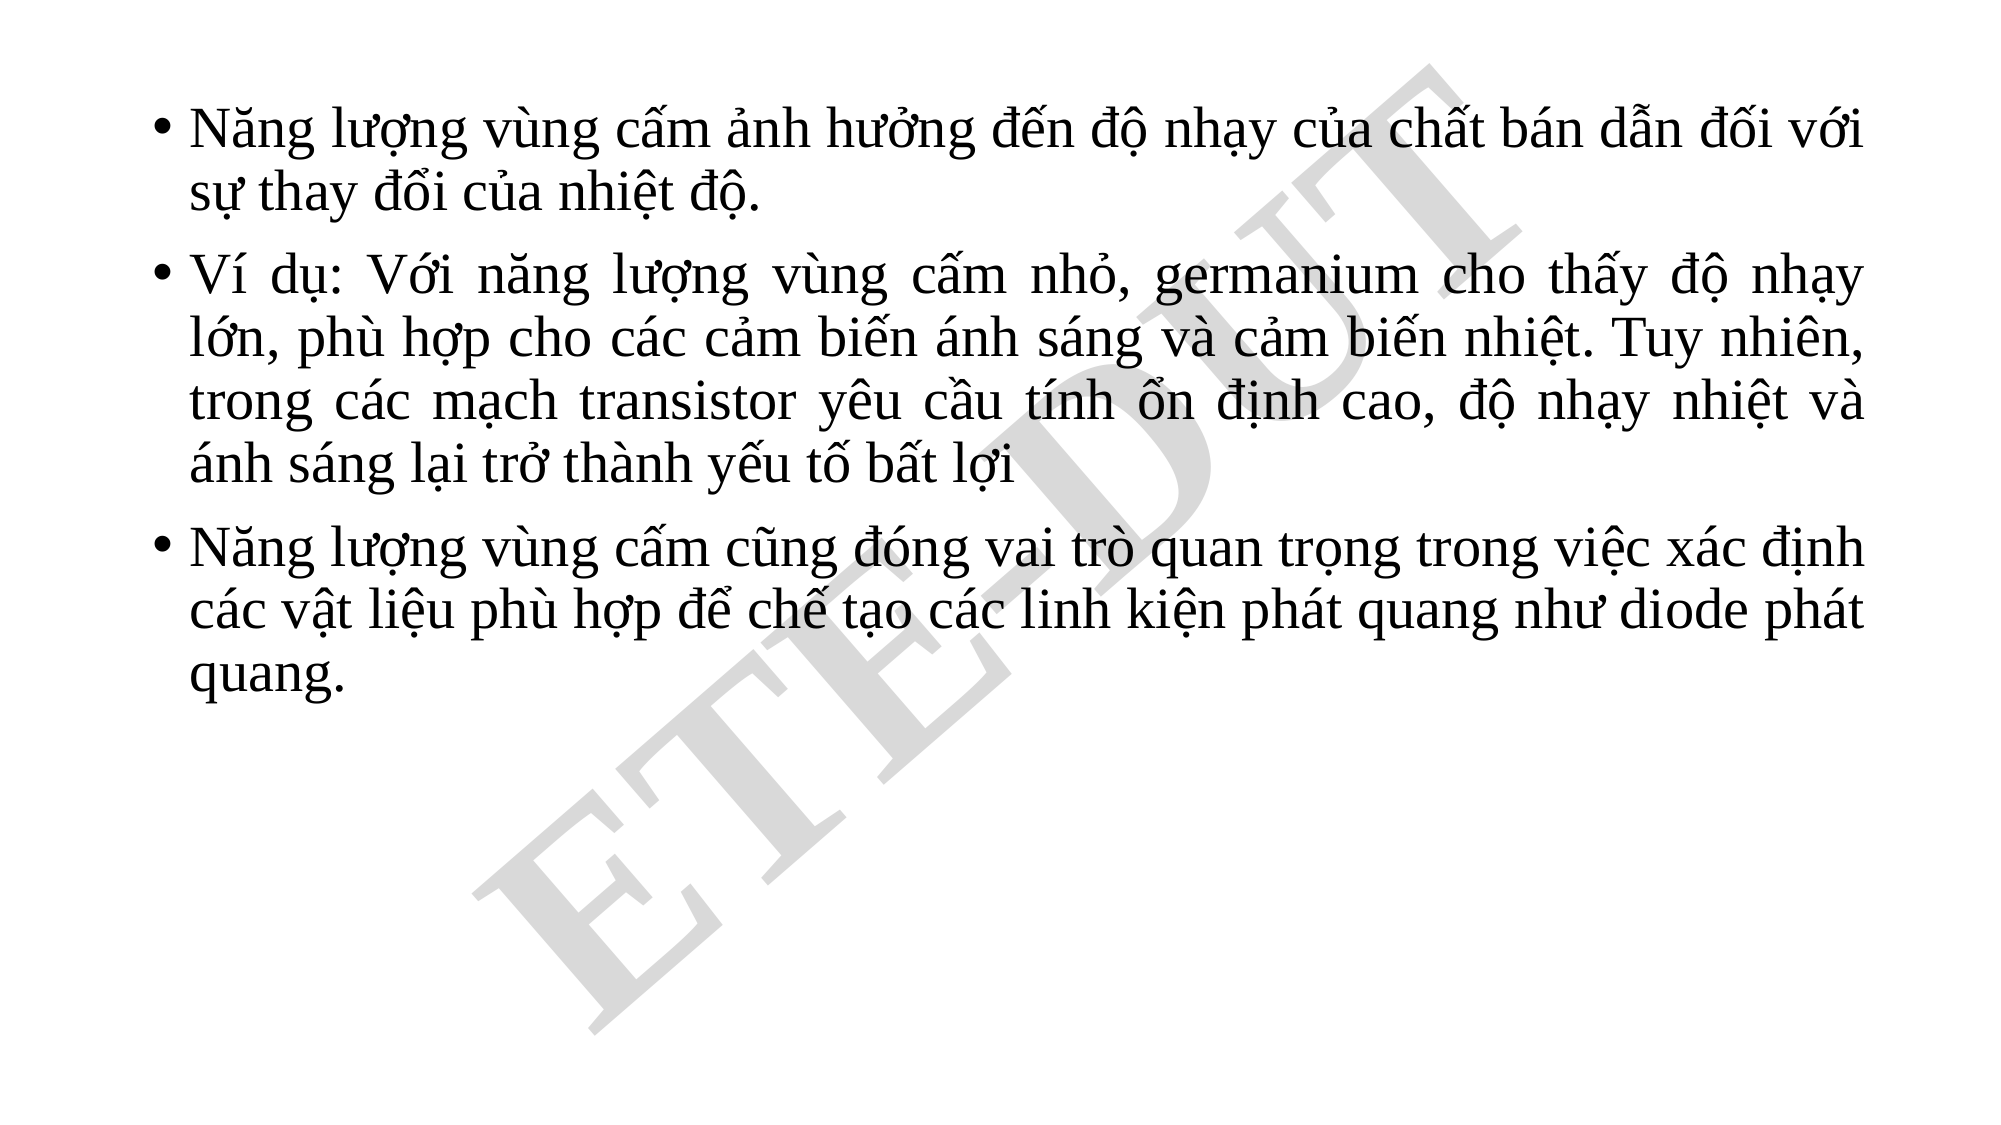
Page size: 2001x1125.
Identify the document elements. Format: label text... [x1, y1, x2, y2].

list Năng lượng vùng cấm ảnh hưởng đến độ nhạy của chất bán dẫn đối với sự thay đổi của nhiệt độ. Ví dụ: Với năng lượng vùng cấm nhỏ, germanium cho thấy độ nhạy lớn, phù hợp cho các cảm biến ánh sáng và cảm biến nhiệt. Tuy nhiên, trong các mạch transistor yêu cầu tính ổn định cao, độ nhạy nhiệt và ánh sáng lại trở thành yếu tố bất lợi Năng lượng vùng cấm cũng đóng vai trò quan trọng trong việc xác định các vật liệu phù hợp để chế tạo các linh kiện phát quang như diode phát quang. [137, 89, 1882, 1111]
